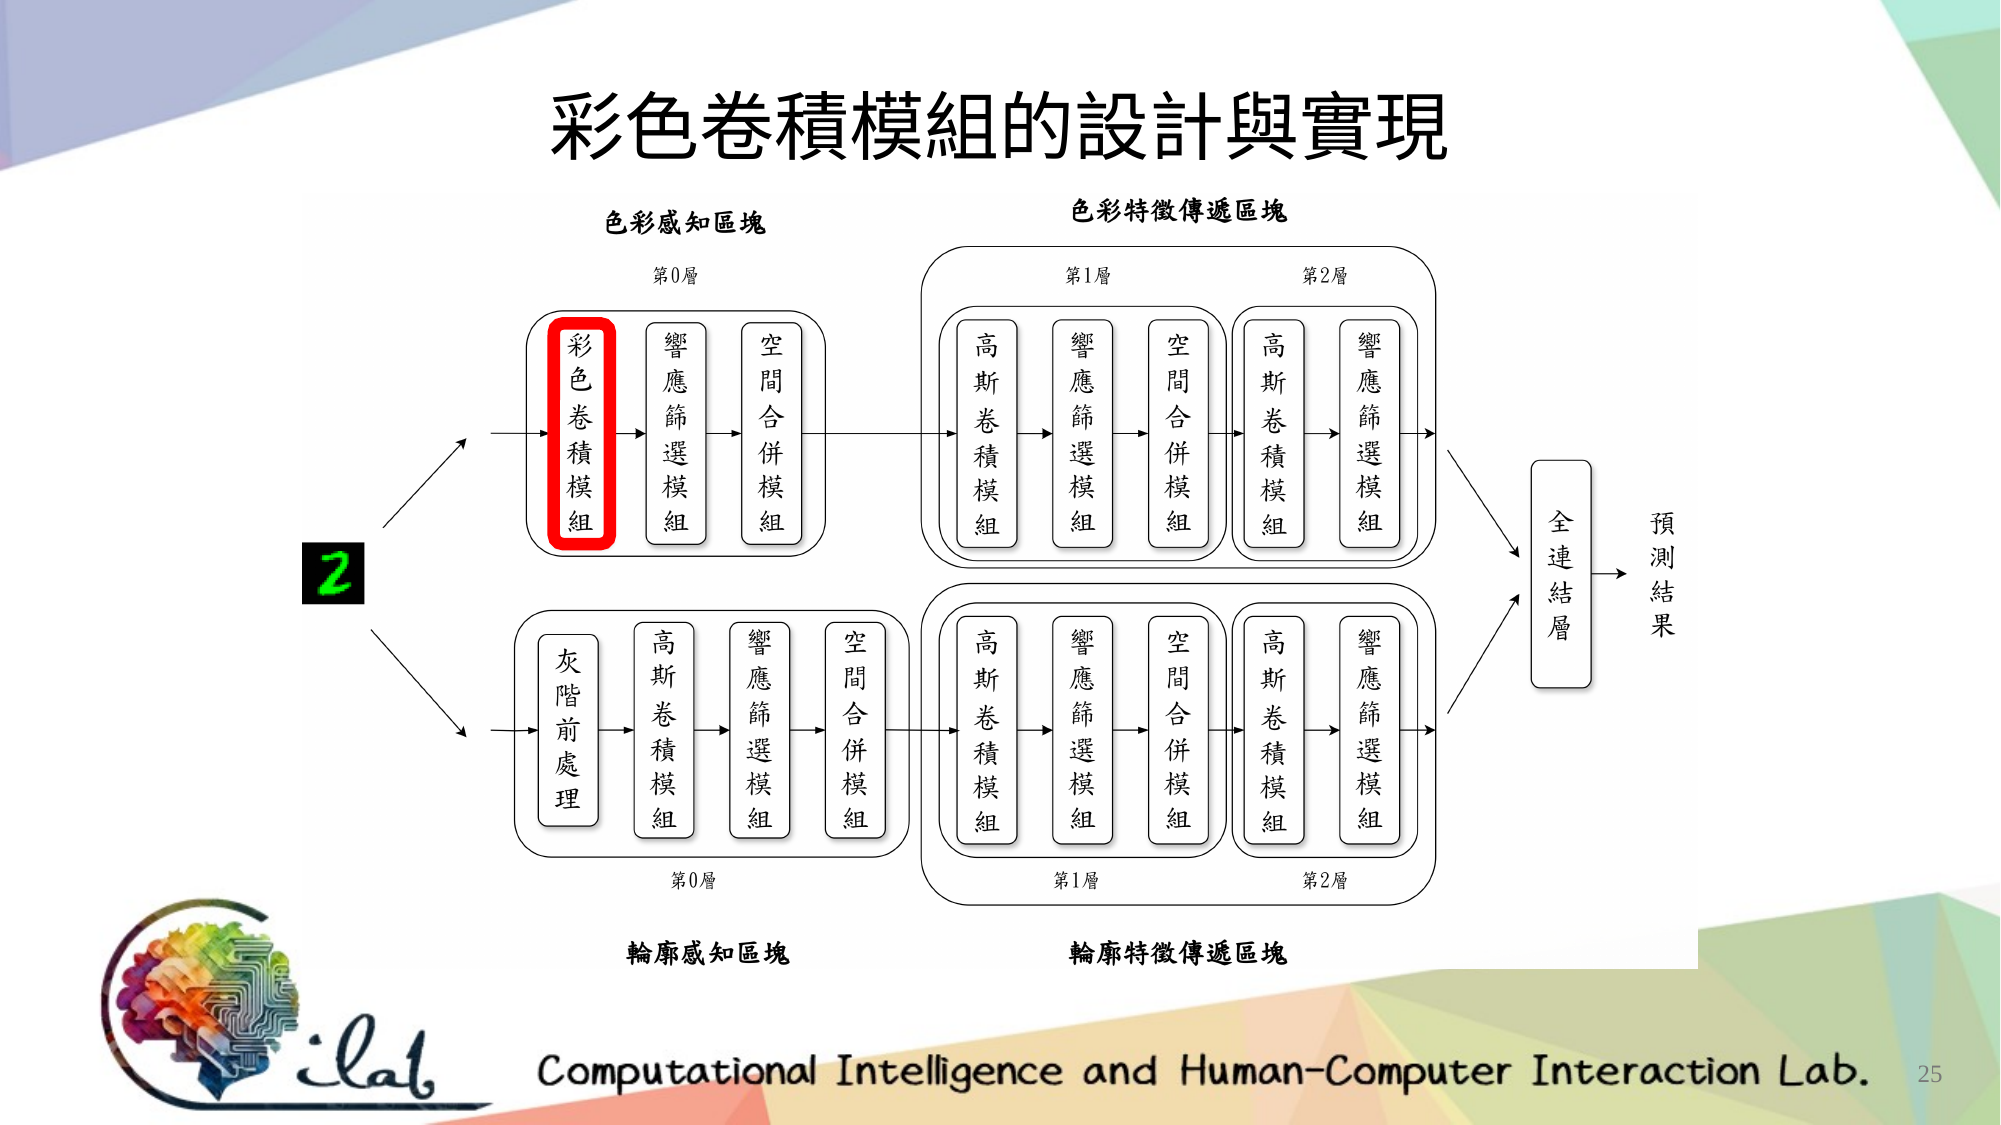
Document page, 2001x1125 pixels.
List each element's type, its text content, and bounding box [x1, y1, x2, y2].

picture [0, 0, 2001, 1125]
slide_number 25 [1507, 1042, 1958, 1103]
text_box 彩色卷積模組的設計與實現 [535, 71, 1465, 177]
